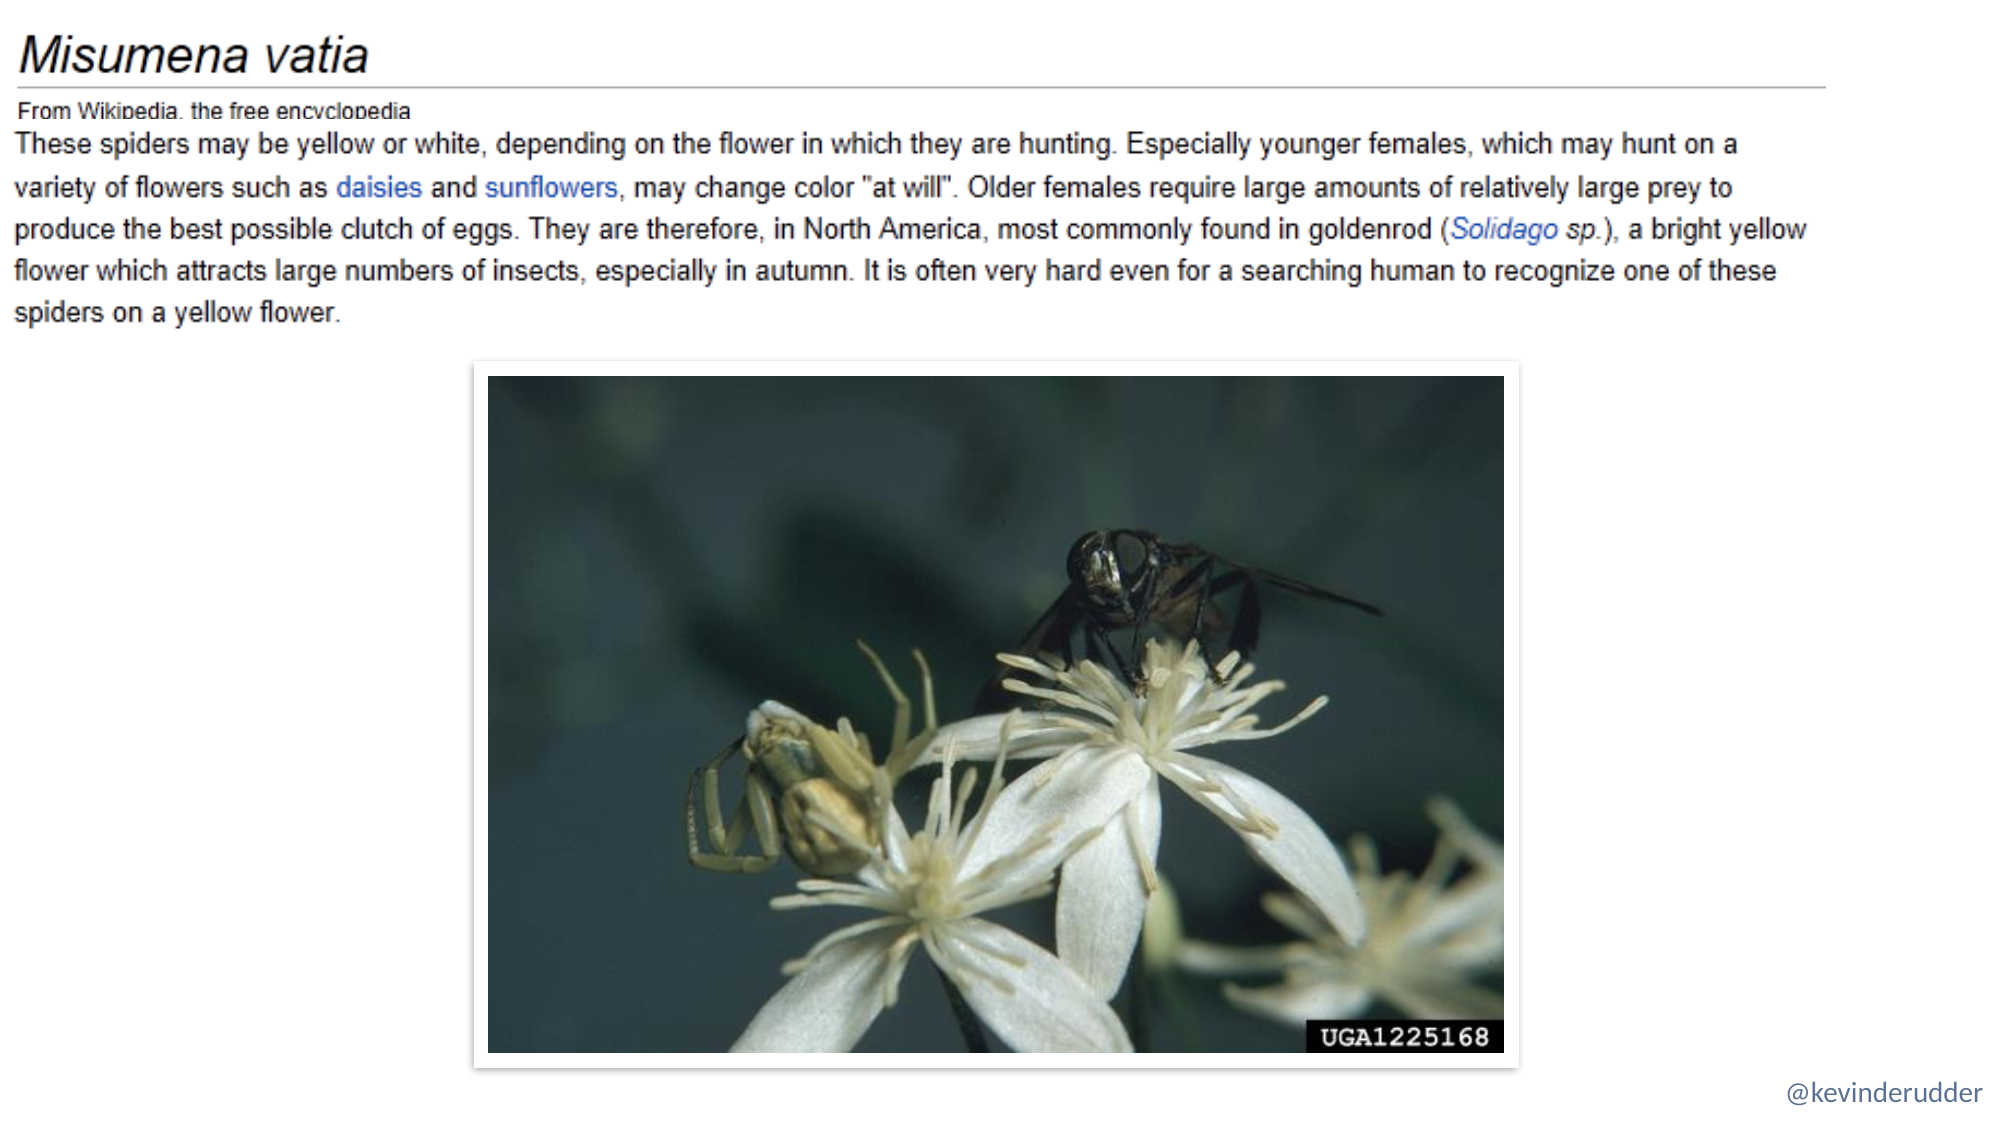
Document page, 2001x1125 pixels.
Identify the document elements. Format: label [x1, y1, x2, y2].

picture [0, 18, 1826, 341]
picture [488, 375, 1505, 1053]
